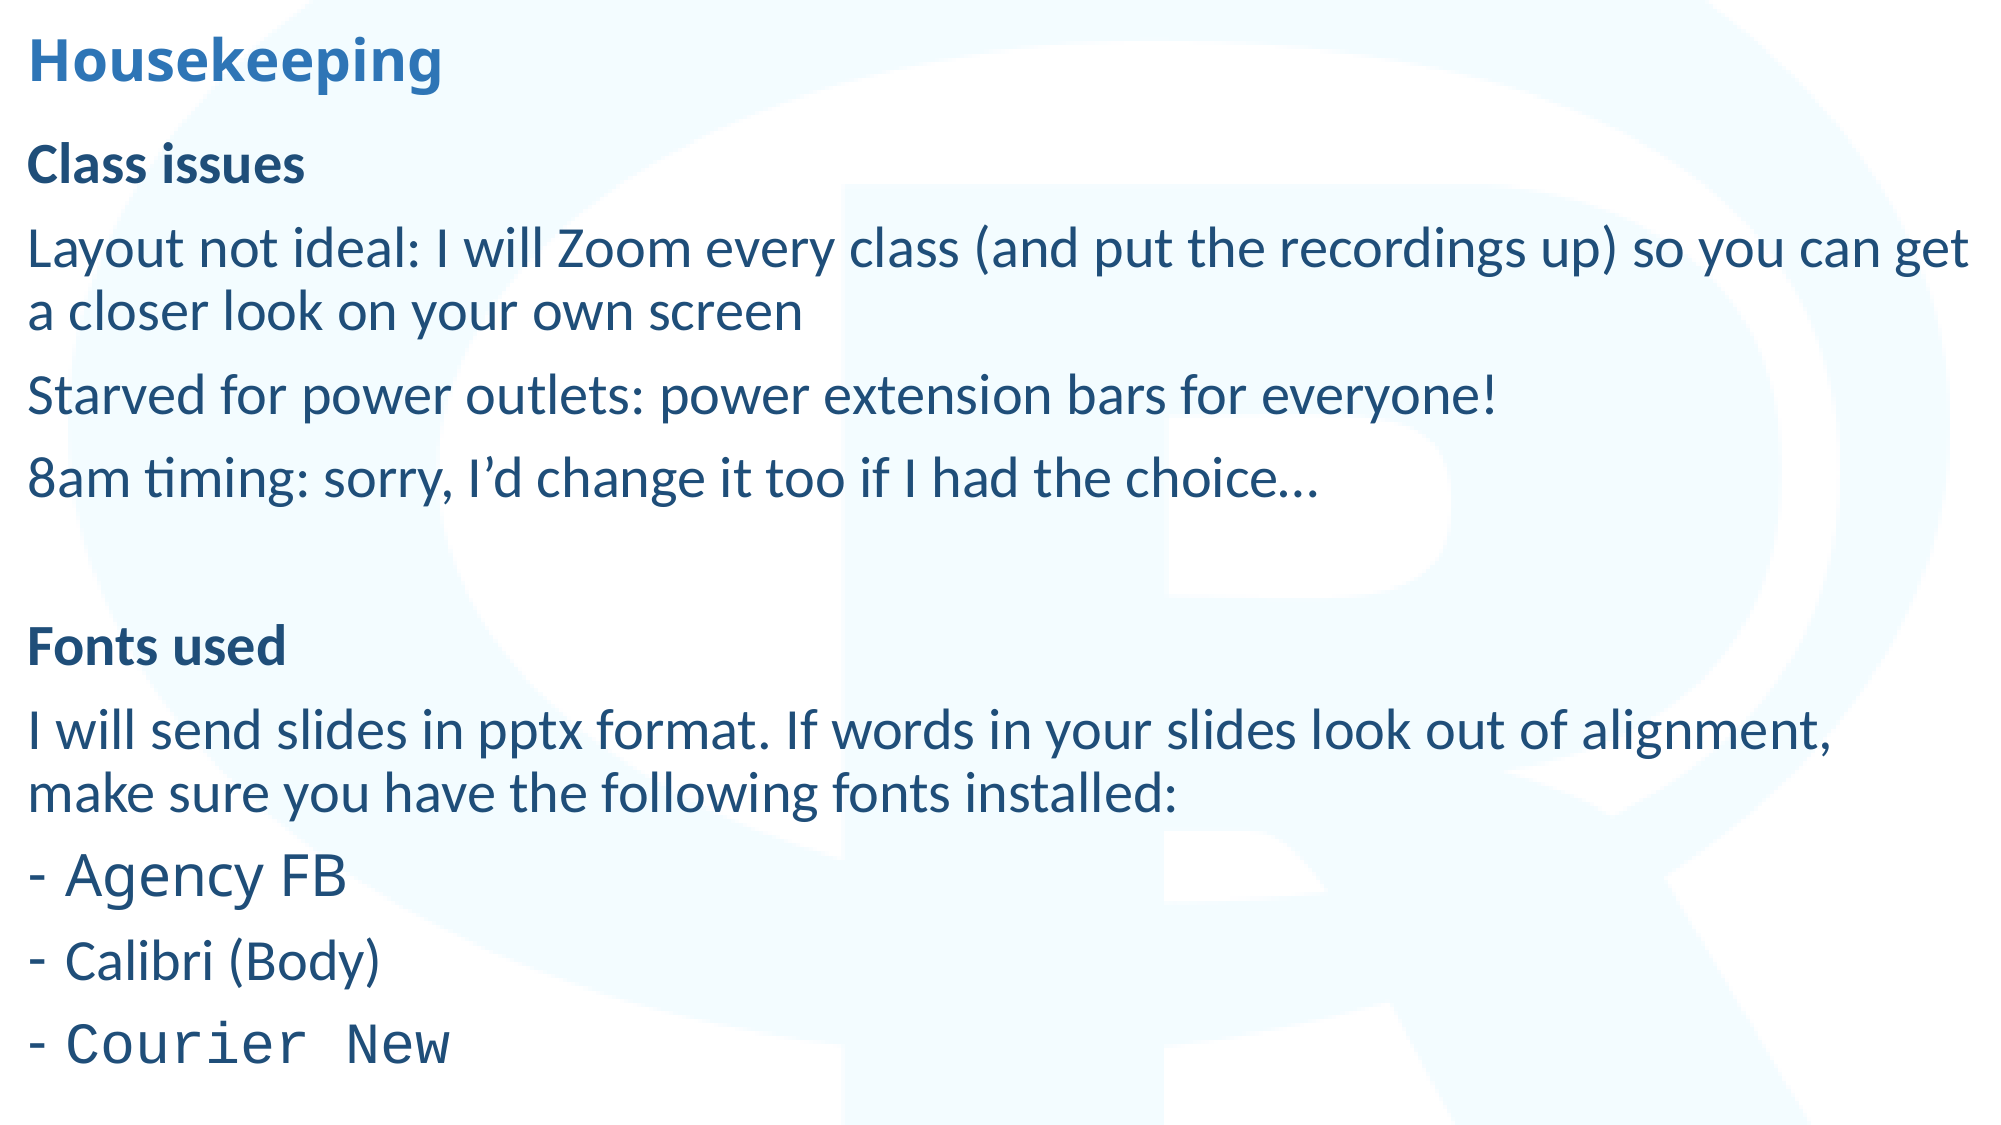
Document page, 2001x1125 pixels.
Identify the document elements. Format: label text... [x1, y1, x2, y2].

title Housekeeping [12, 17, 1988, 108]
list Class issues Layout not ideal: I will Zoom every class (and put the recordings up) so you can get a closer look on your own screen Starved for power outlets: power extension bars for everyone! 8am timing: sorry, I’d change it too if I had the choice… Fonts used I will send slides in pptx format. If words in your slides look out of alignment, make sure you have the following fonts installed: Agency FB Calibri (Body) Courier New [12, 125, 1988, 1123]
